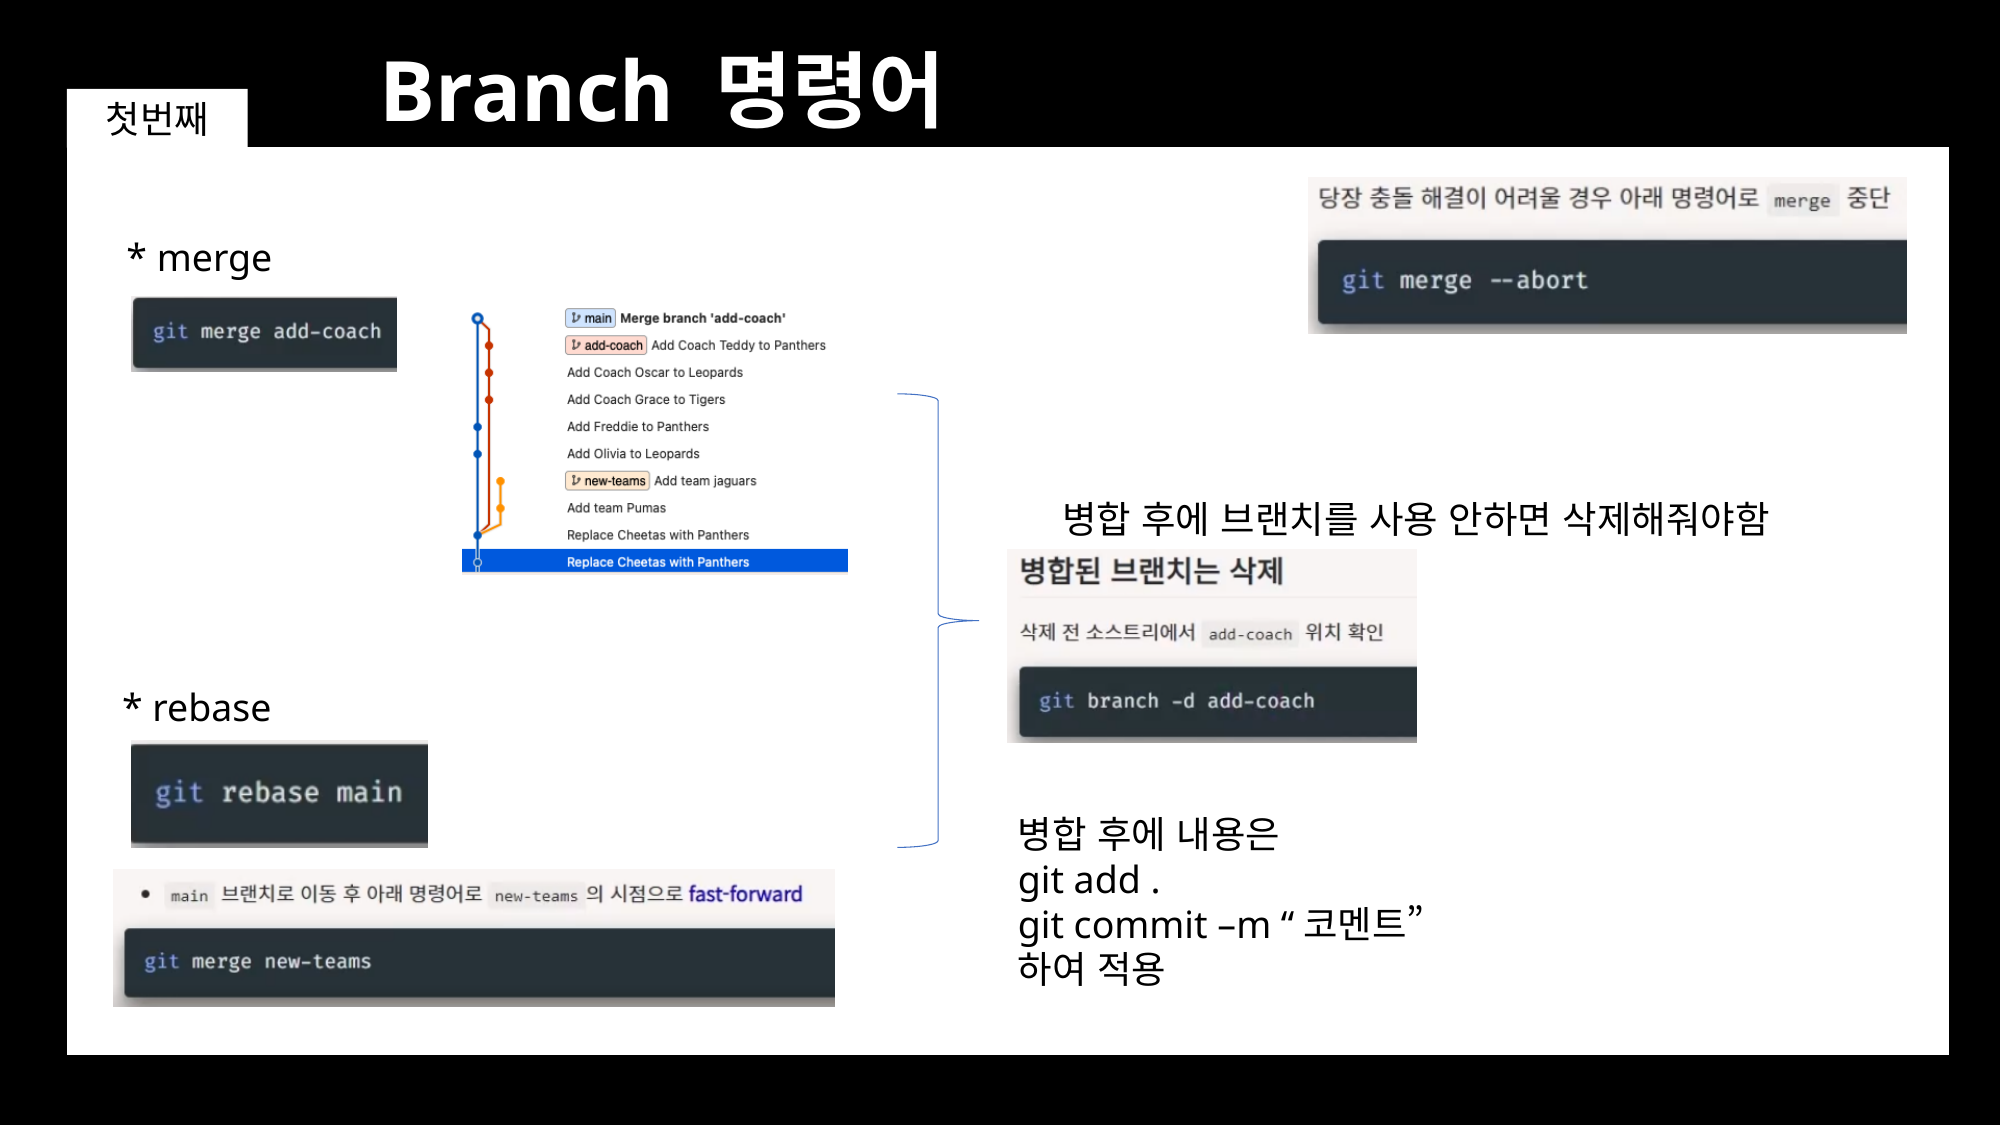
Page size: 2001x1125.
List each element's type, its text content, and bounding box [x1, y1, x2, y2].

picture [113, 869, 835, 1007]
text_box ```` [65, 145, 1951, 1057]
text_box * rebase [107, 676, 287, 736]
picture [1307, 177, 1907, 334]
picture [131, 740, 428, 848]
picture [131, 296, 397, 372]
text_box 병합 후에 내용은 git add . git commit –m “코멘트” 하여 적용 [1003, 803, 1440, 999]
text_box 첫번째 [66, 88, 249, 149]
text_box * merge [111, 226, 288, 287]
picture [1007, 549, 1417, 743]
text_box [897, 393, 980, 848]
picture [462, 305, 848, 575]
text_box 병합 후에 브랜치를 사용 안하면 삭제해줘야함 [1047, 488, 1785, 549]
text_box Branch 명령어 [364, 30, 960, 145]
